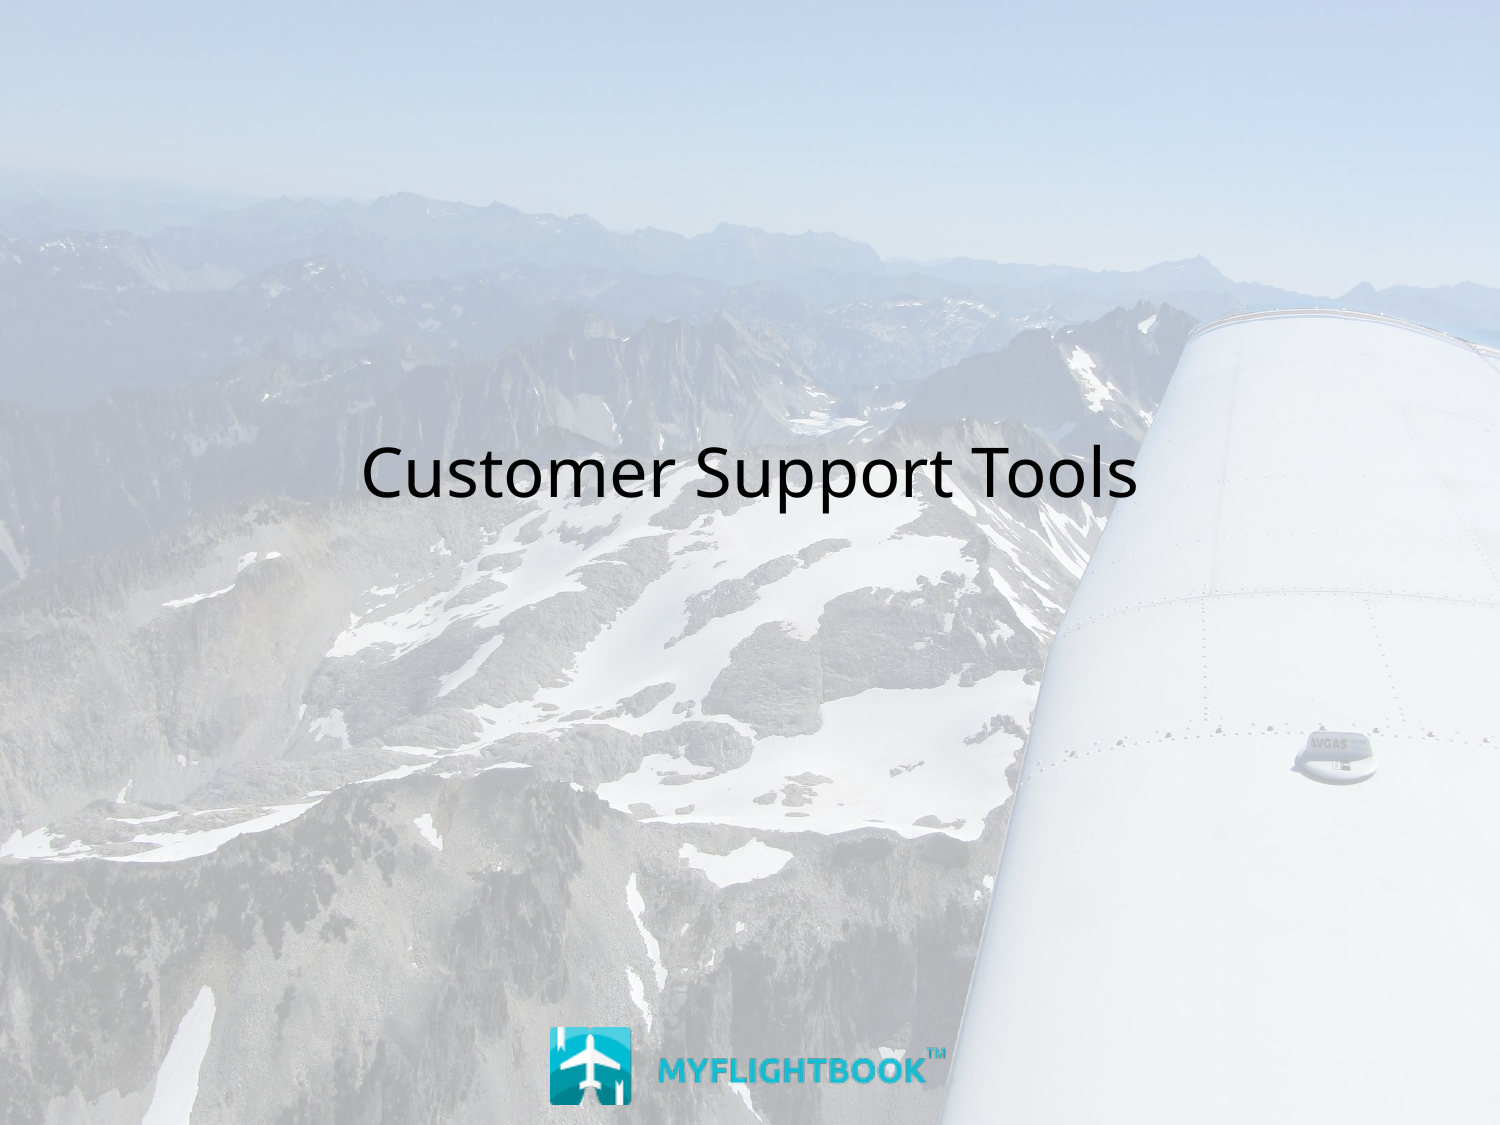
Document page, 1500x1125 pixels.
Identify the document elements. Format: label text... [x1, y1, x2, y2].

title Customer Support Tools [112, 349, 1388, 591]
picture [550, 1027, 950, 1105]
